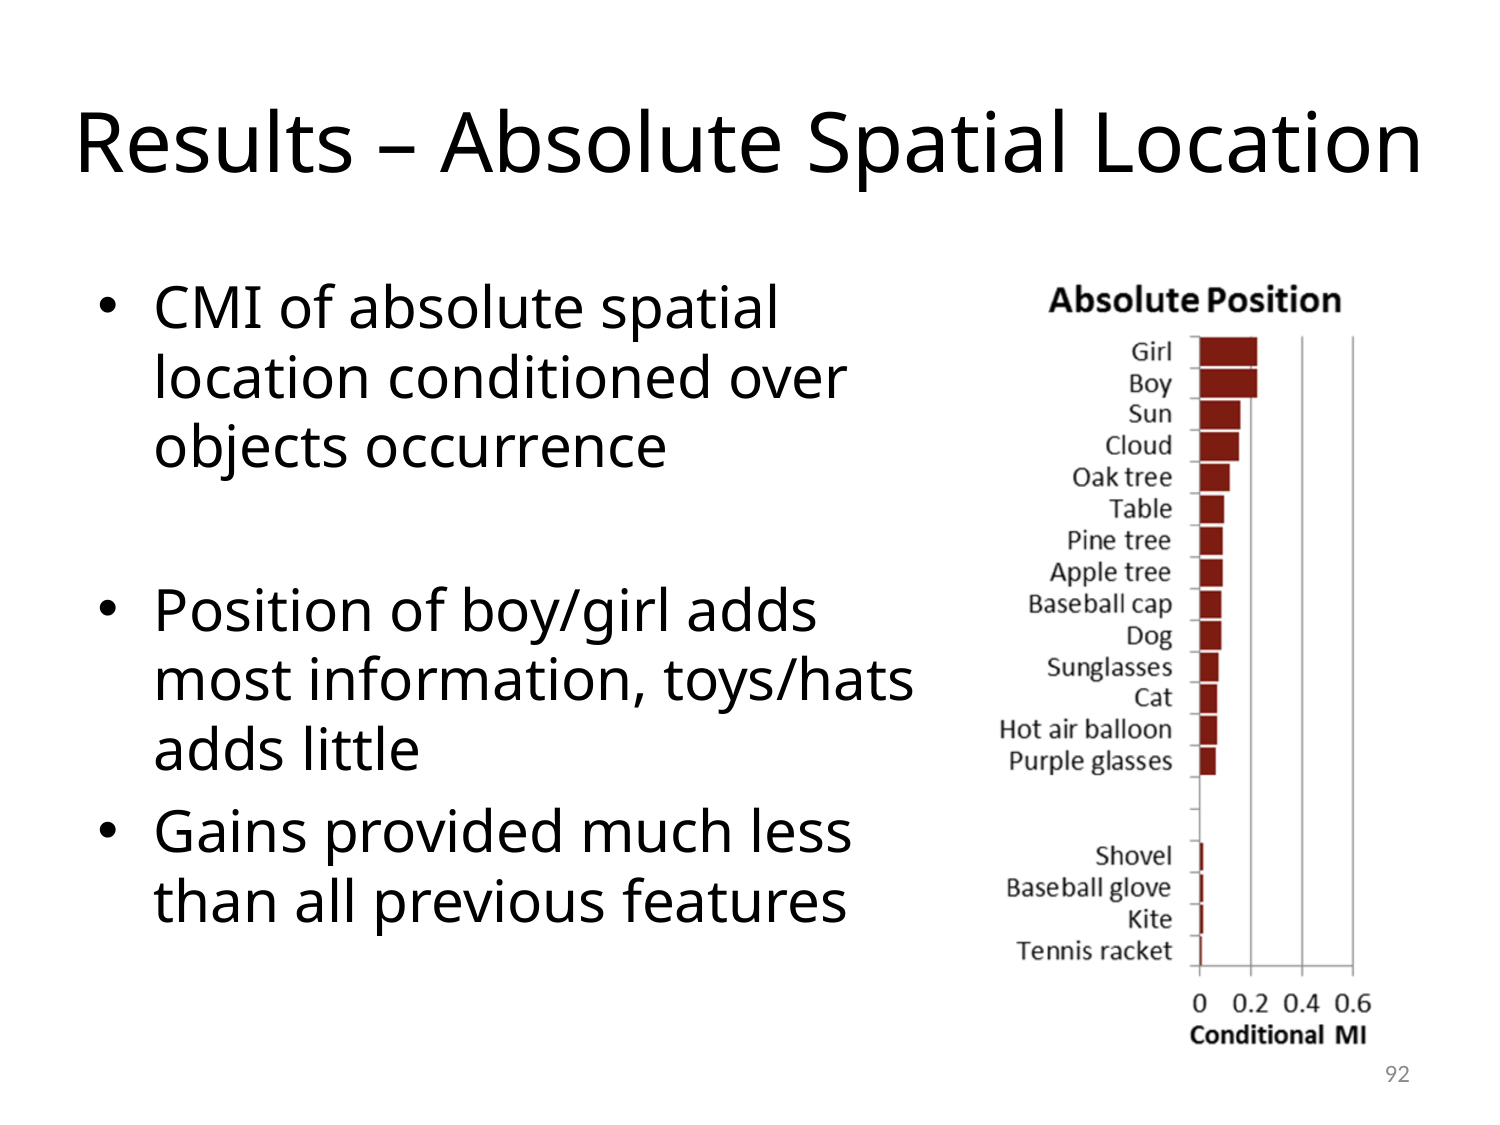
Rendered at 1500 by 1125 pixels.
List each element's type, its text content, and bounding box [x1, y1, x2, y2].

title Results – Absolute Spatial Location [0, 45, 1500, 233]
picture [972, 276, 1426, 1060]
list CMI of absolute spatial location conditioned over objects occurrence Position of boy/girl adds most information, toys/hats adds little Gains provided much less than all previous features [82, 262, 934, 1097]
slide_number 92 [1074, 1068, 1425, 1103]
